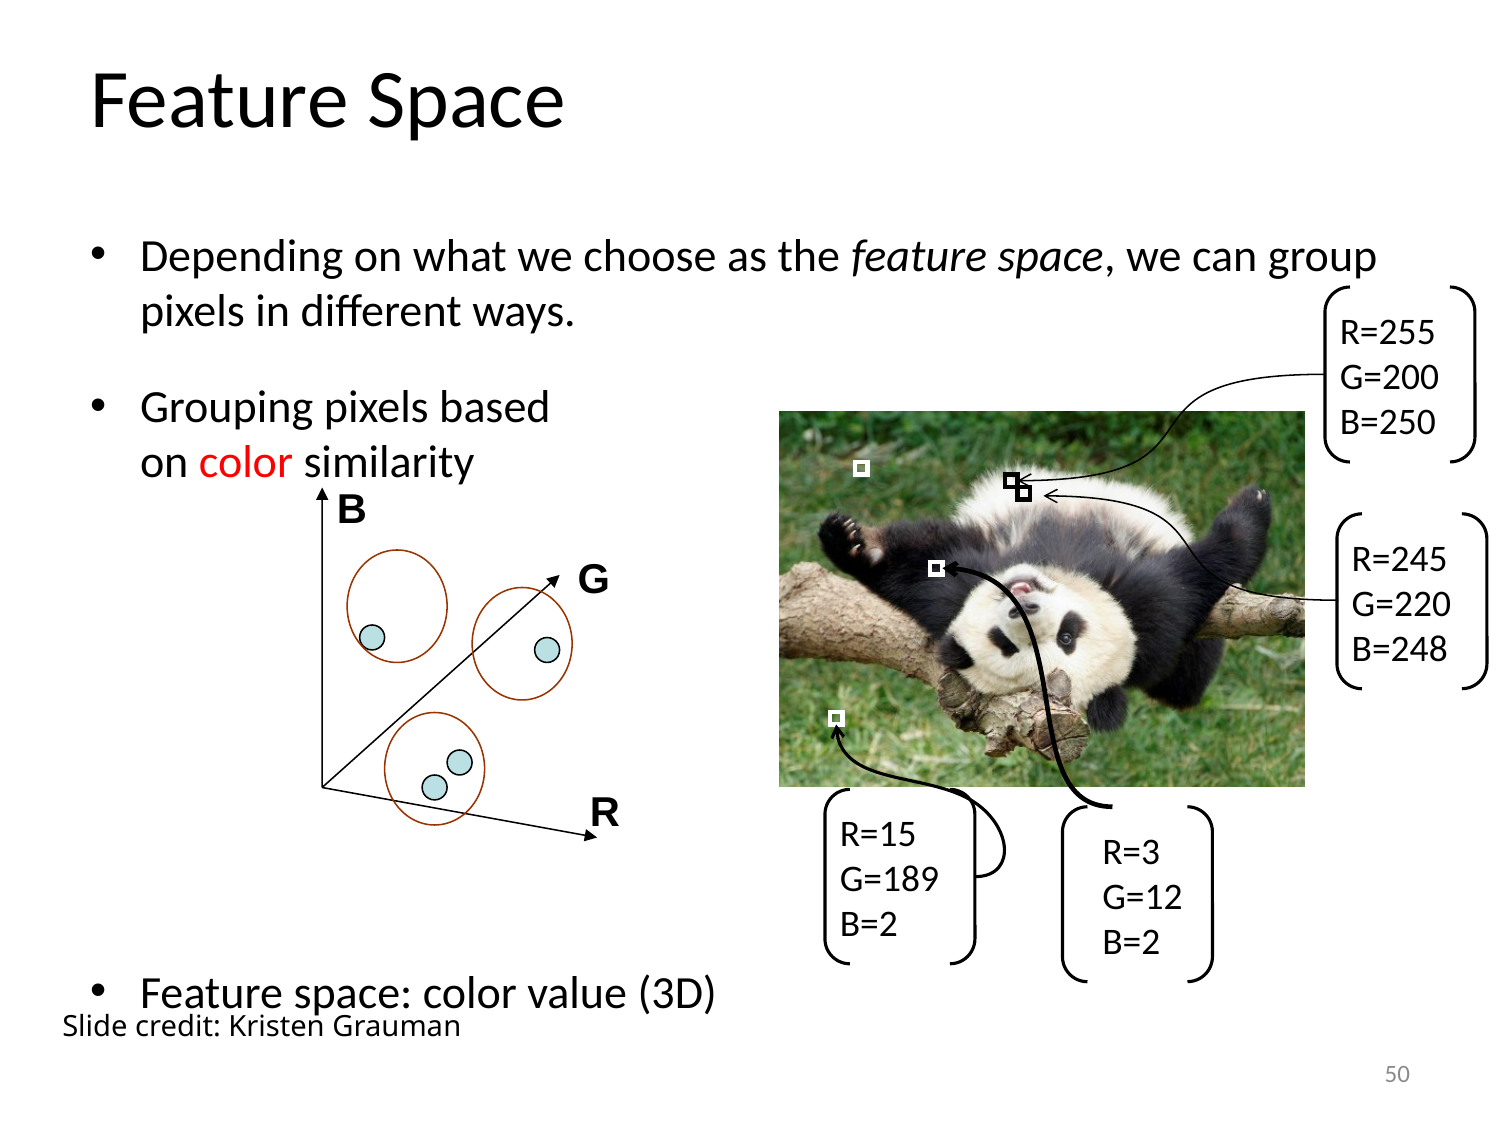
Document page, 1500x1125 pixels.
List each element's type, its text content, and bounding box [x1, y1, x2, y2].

text_box [384, 712, 485, 826]
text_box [779, 286, 1488, 982]
text_box [315, 487, 322, 500]
text_box [472, 587, 573, 700]
text_box G [562, 544, 651, 609]
text_box [347, 549, 448, 663]
list Depending on what we choose as the feature space, we can group pixels in different ways. Grouping pixels based on color similarity Feature space: color value (3D) [75, 217, 1425, 1025]
slide_number 50 [1074, 1042, 1425, 1103]
text_box R [574, 777, 663, 843]
text_box [541, 574, 560, 591]
text_box Slide credit: Kristen Grauman [47, 999, 477, 1050]
text_box B [322, 474, 410, 540]
title Feature Space [75, 0, 1425, 188]
